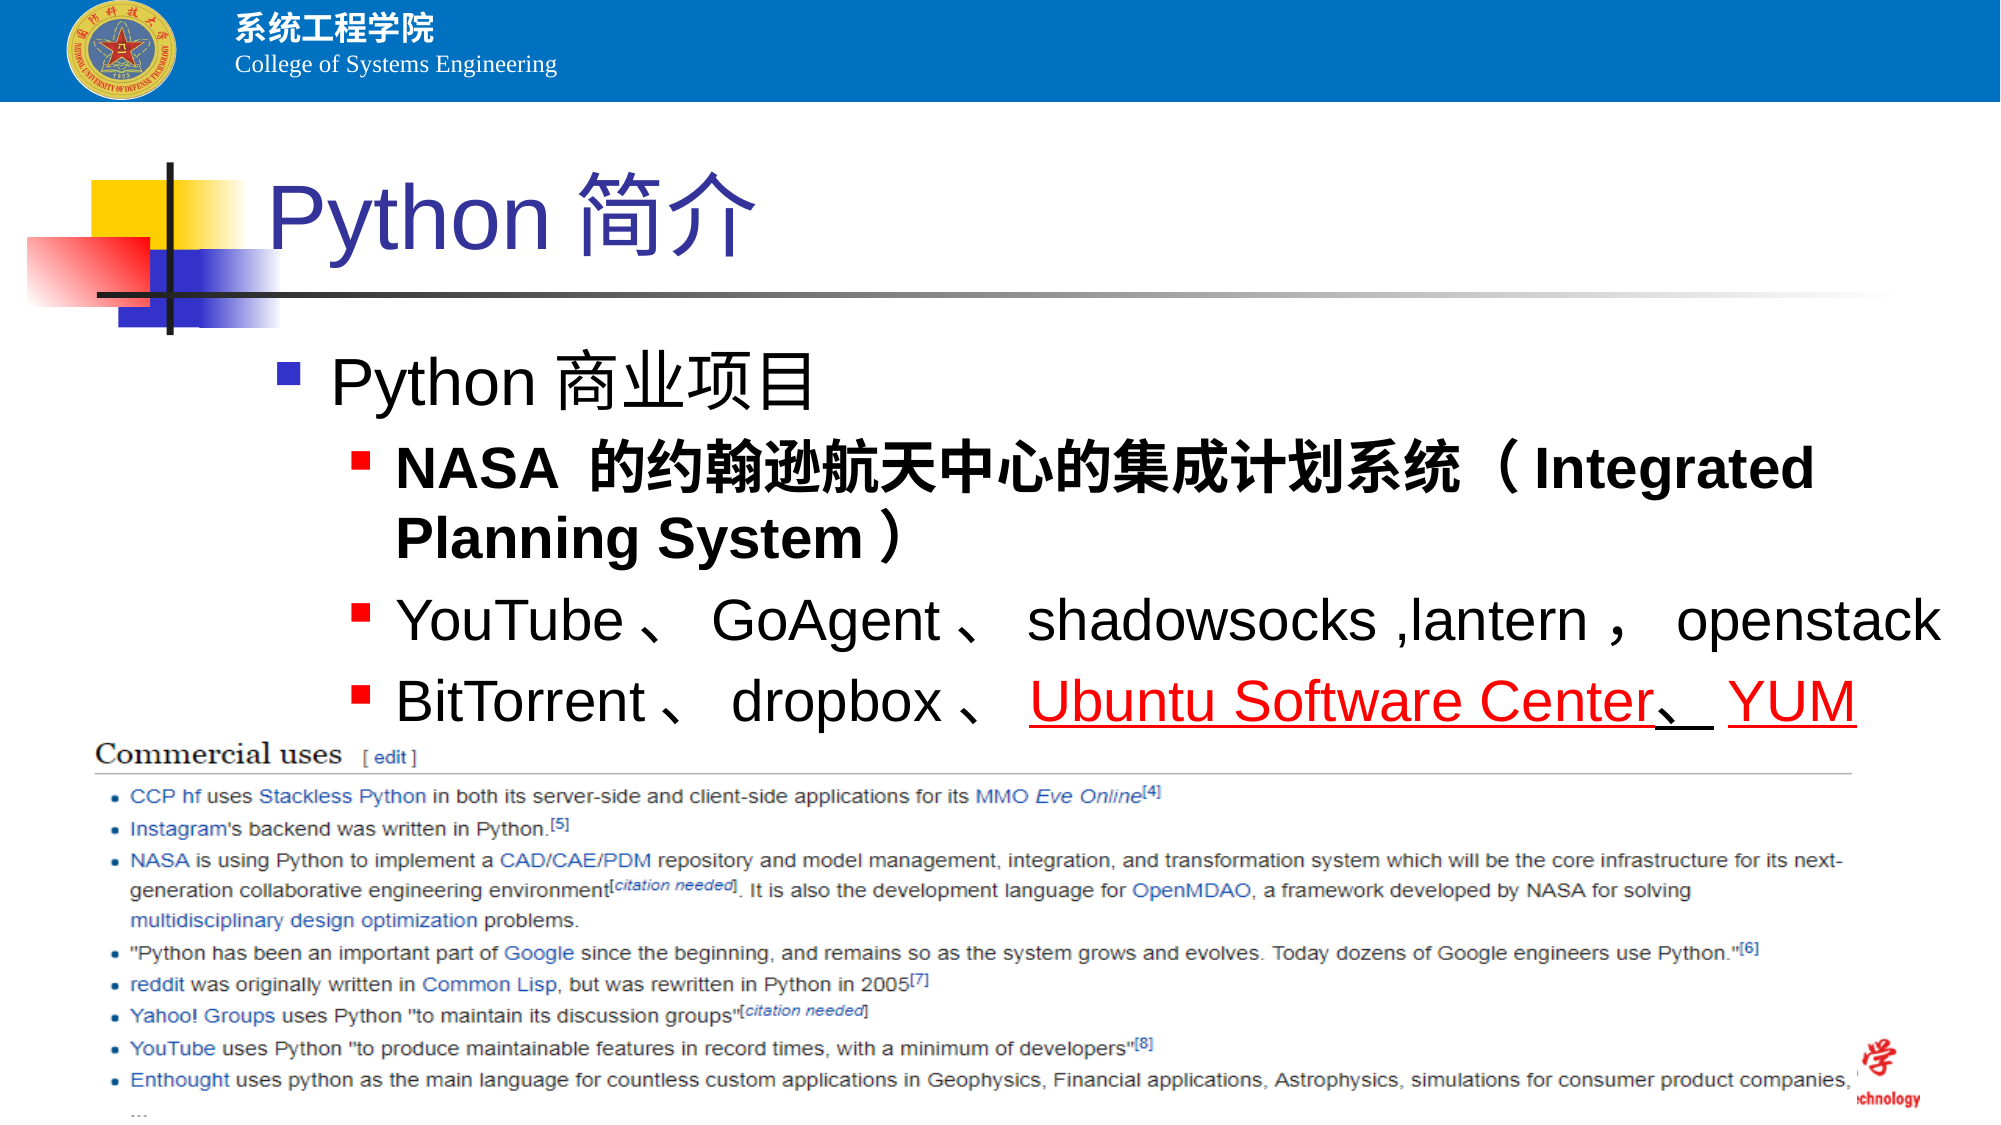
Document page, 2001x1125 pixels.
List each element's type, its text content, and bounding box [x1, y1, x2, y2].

title Python简介 [251, 35, 1957, 275]
picture [81, 735, 1920, 1125]
list Python商业项目 NASA 的约翰逊航天中心的集成计划系统（Integrated Planning System） YouTube、GoAgent、shadowsocks ,lantern，openstack BitTorrent、dropbox、Ubuntu Software Center、YUM [258, 331, 1959, 1006]
picture [66, 0, 177, 100]
